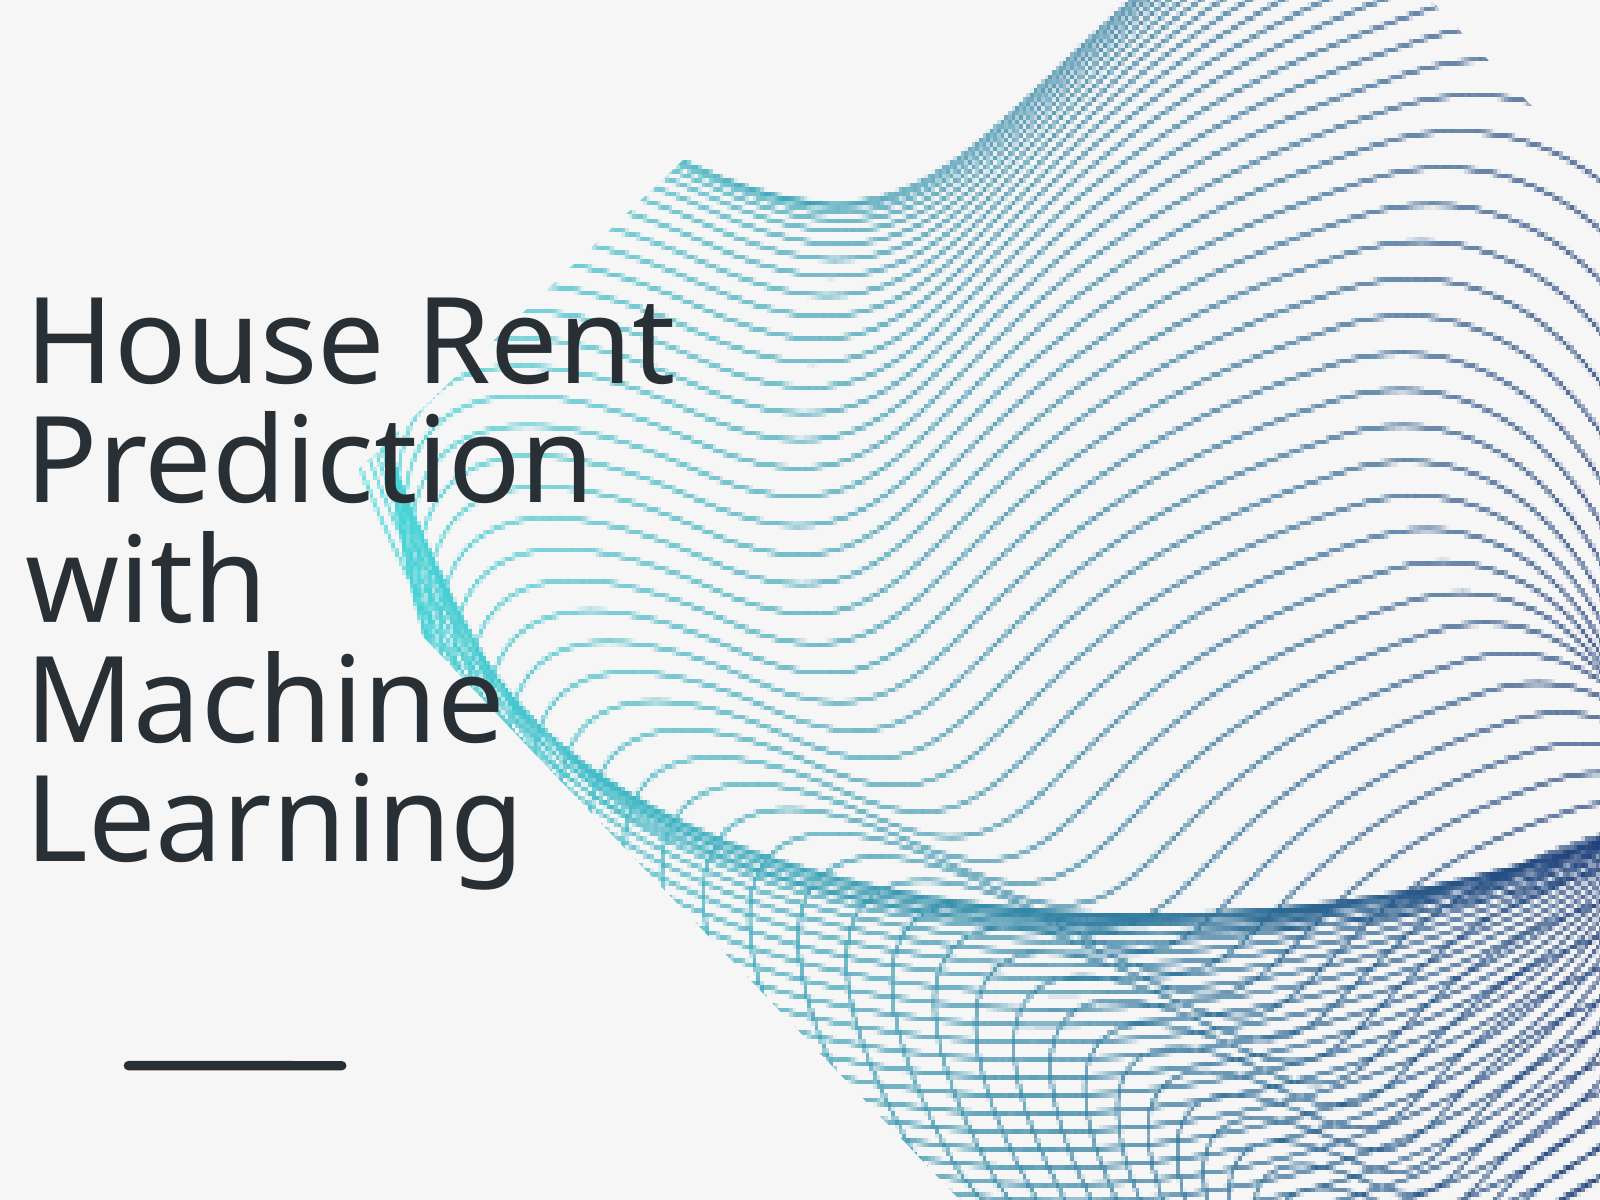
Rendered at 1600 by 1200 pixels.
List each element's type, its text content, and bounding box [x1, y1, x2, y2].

text_box [549, 0, 1600, 1200]
text_box House Rent Prediction with Machine Learning [25, 287, 778, 886]
